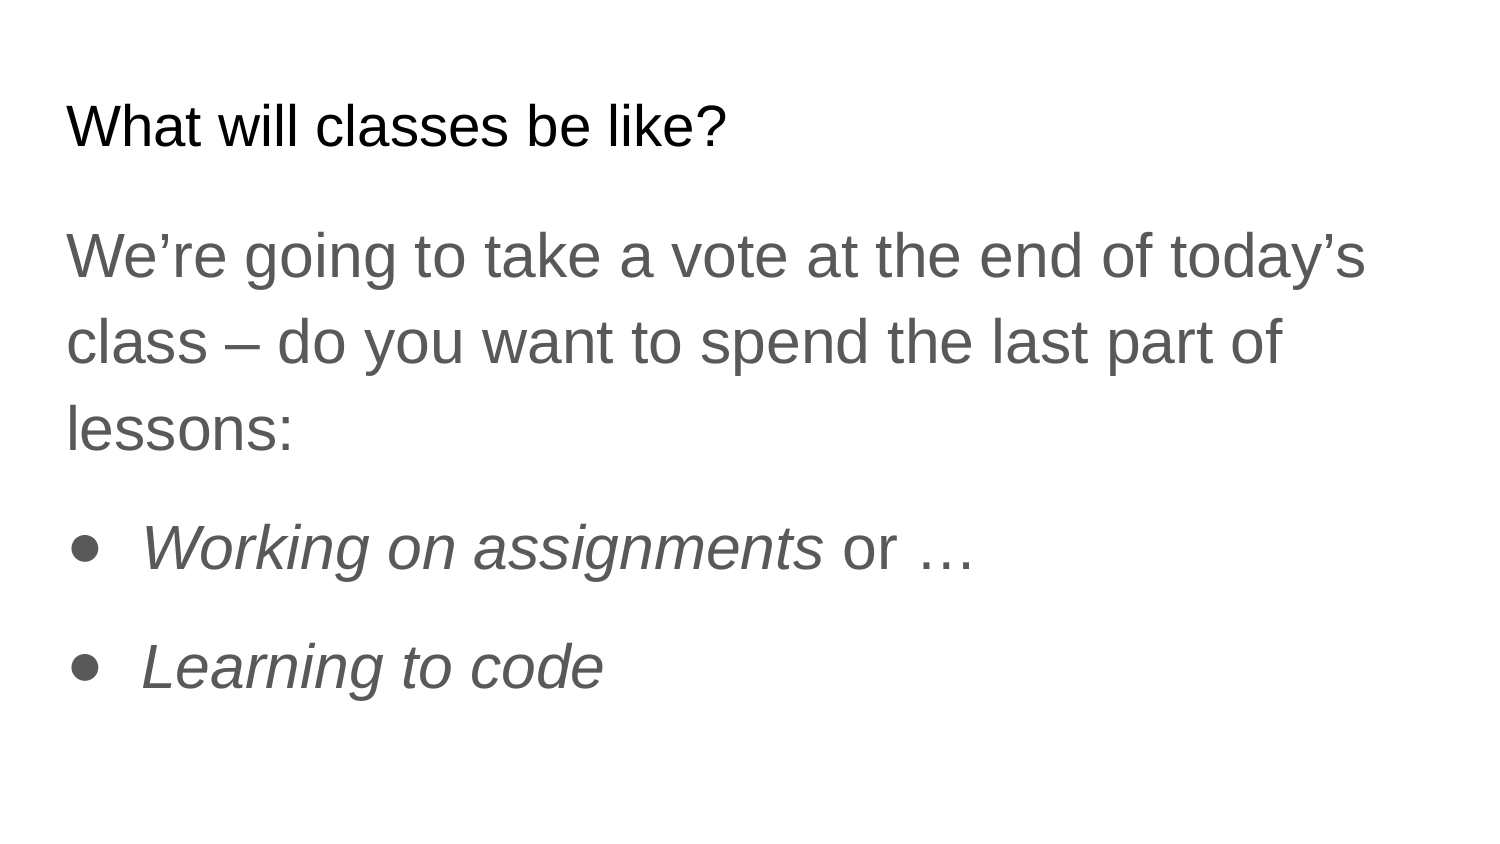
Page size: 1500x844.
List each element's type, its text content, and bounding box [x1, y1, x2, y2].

list We’re going to take a vote at the end of today’s class – do you want to spend the last part of lessons: Working on assignments or … Learning to code [51, 189, 1449, 750]
title What will classes be like? [51, 72, 1449, 167]
